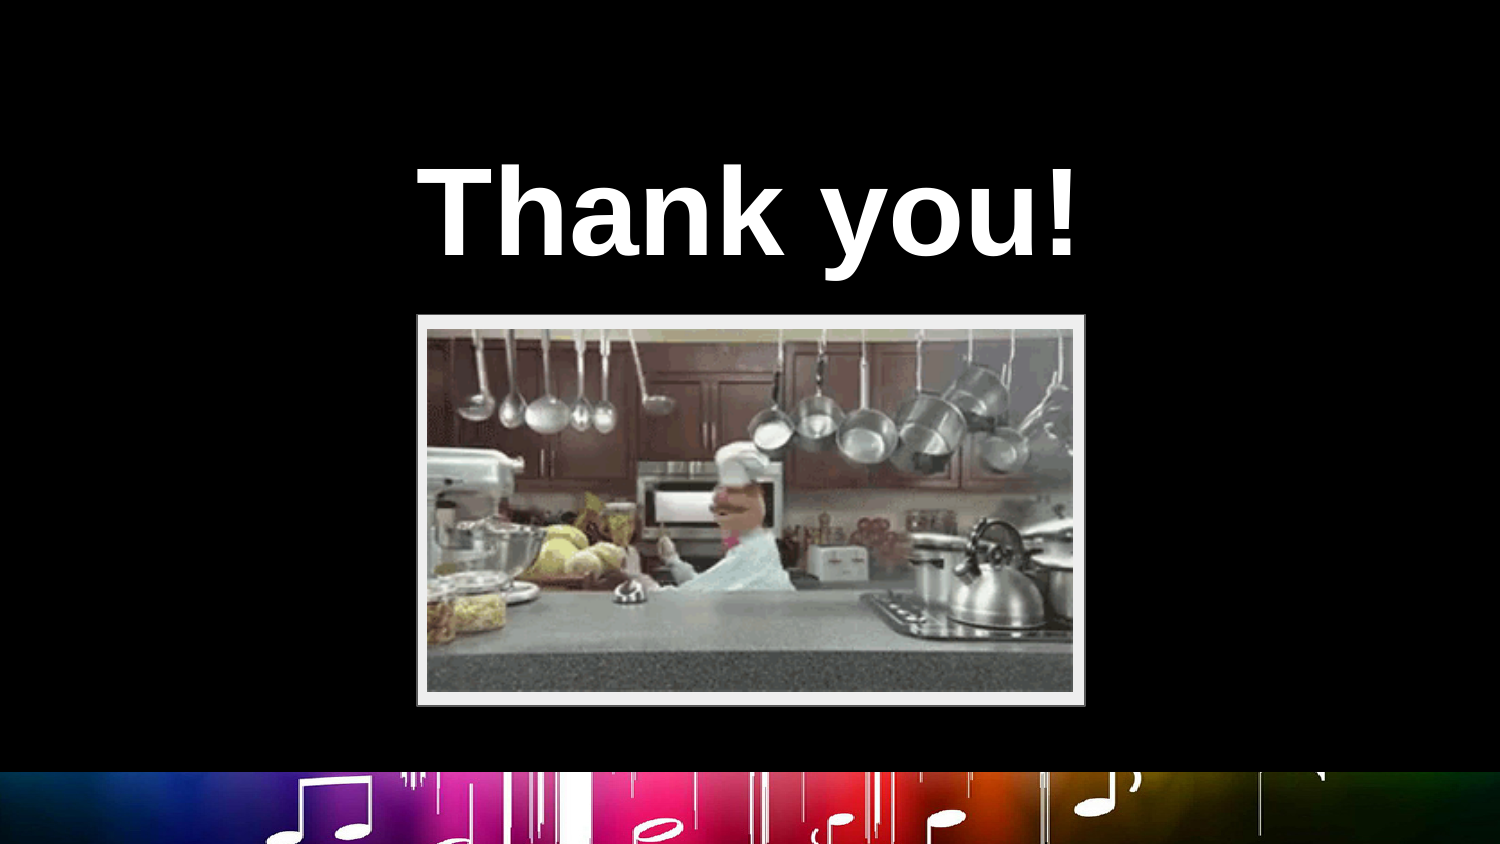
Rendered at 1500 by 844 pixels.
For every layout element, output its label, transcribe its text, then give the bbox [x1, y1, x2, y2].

title Thank you! [51, 115, 1449, 254]
text_box [416, 314, 1085, 707]
picture [0, 771, 1500, 844]
picture [426, 329, 1073, 692]
